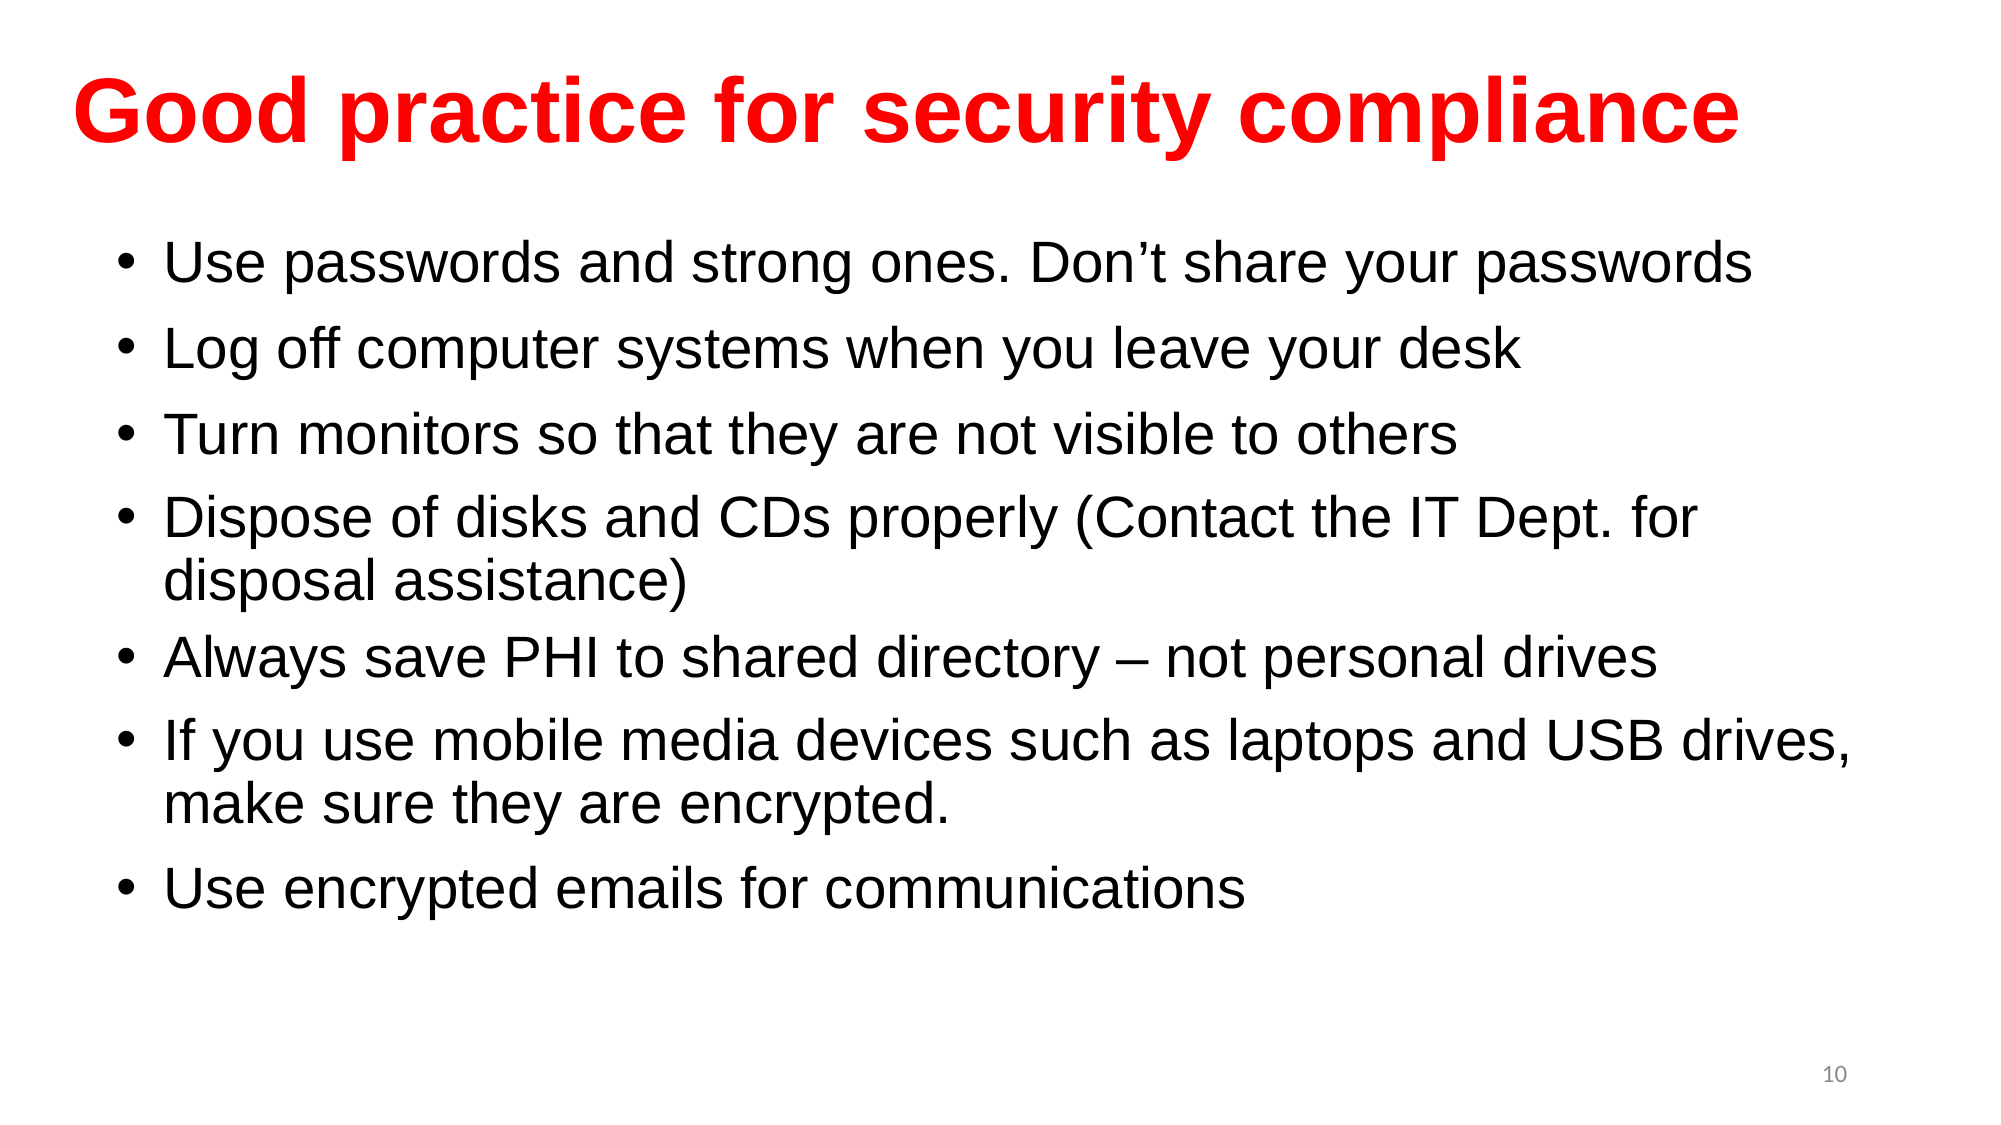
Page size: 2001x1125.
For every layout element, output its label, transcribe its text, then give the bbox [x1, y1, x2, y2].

slide_number 10 [1412, 1042, 1863, 1103]
title Good practice for security compliance [57, 3, 1783, 222]
text_box Use passwords and strong ones. Don’t share your passwords Log off computer systems when you leave your desk Turn monitors so that they are not visible to others Dispose of disks and CDs properly (Contact the IT Dept. for disposal assistance) Always save PHI to shared directory – not personal drives If you use mobile media devices such as laptops and USB drives, make sure they are encrypted. Use encrypted emails for communications [101, 225, 1927, 929]
